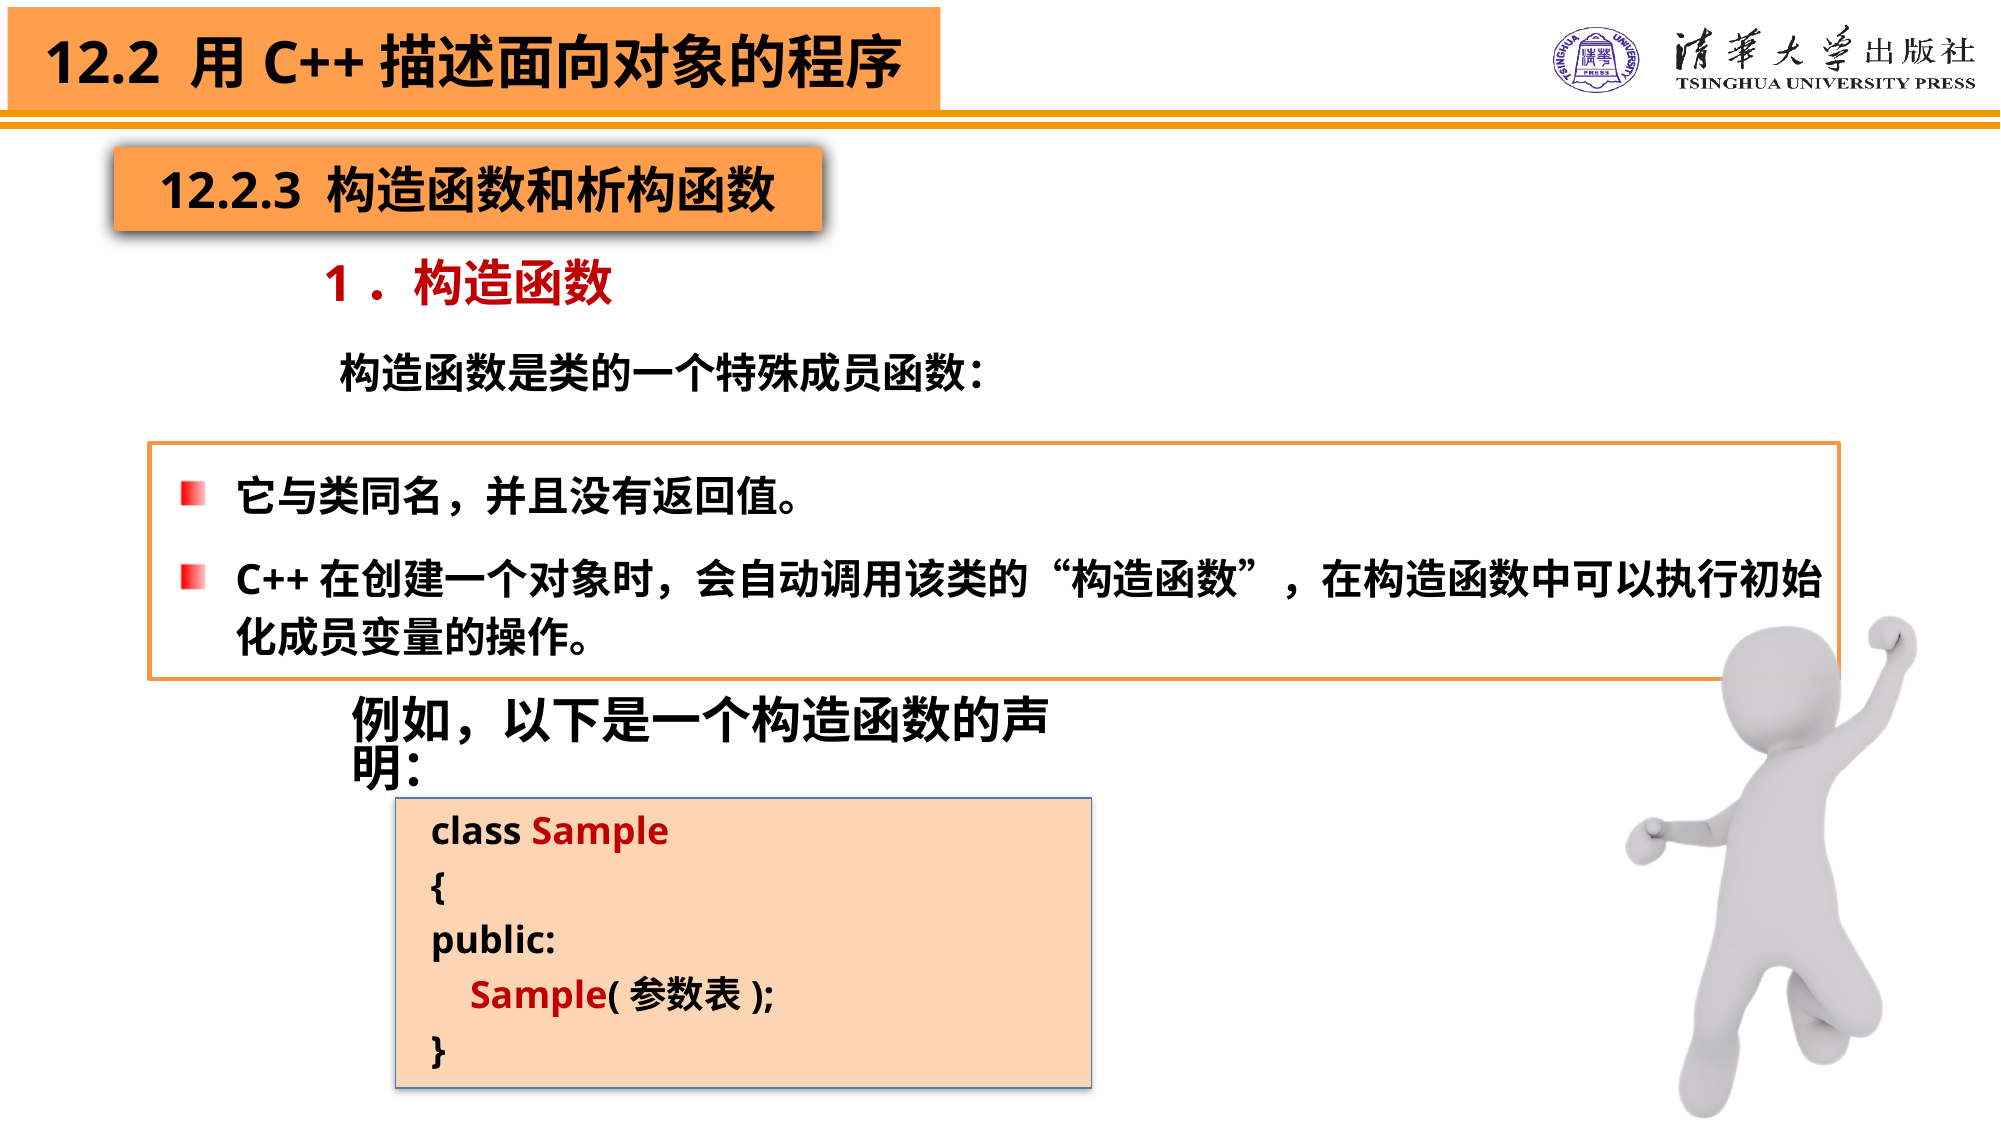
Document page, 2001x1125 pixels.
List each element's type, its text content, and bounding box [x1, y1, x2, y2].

picture [1504, 0, 2001, 144]
text_box 1．构造函数 [308, 255, 759, 318]
text_box 12.2.3 构造函数和析构函数 [114, 147, 823, 231]
text_box 构造函数是类的一个特殊成员函数： [325, 349, 1087, 405]
picture [1507, 573, 2000, 1125]
text_box 它与类同名，并且没有返回值。 C++在创建一个对象时，会自动调用该类的“构造函数”，在构造函数中可以执行初始化成员变量的操作。 [147, 441, 1841, 681]
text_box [336, 692, 1129, 1106]
picture [179, 562, 209, 593]
picture [179, 479, 209, 509]
